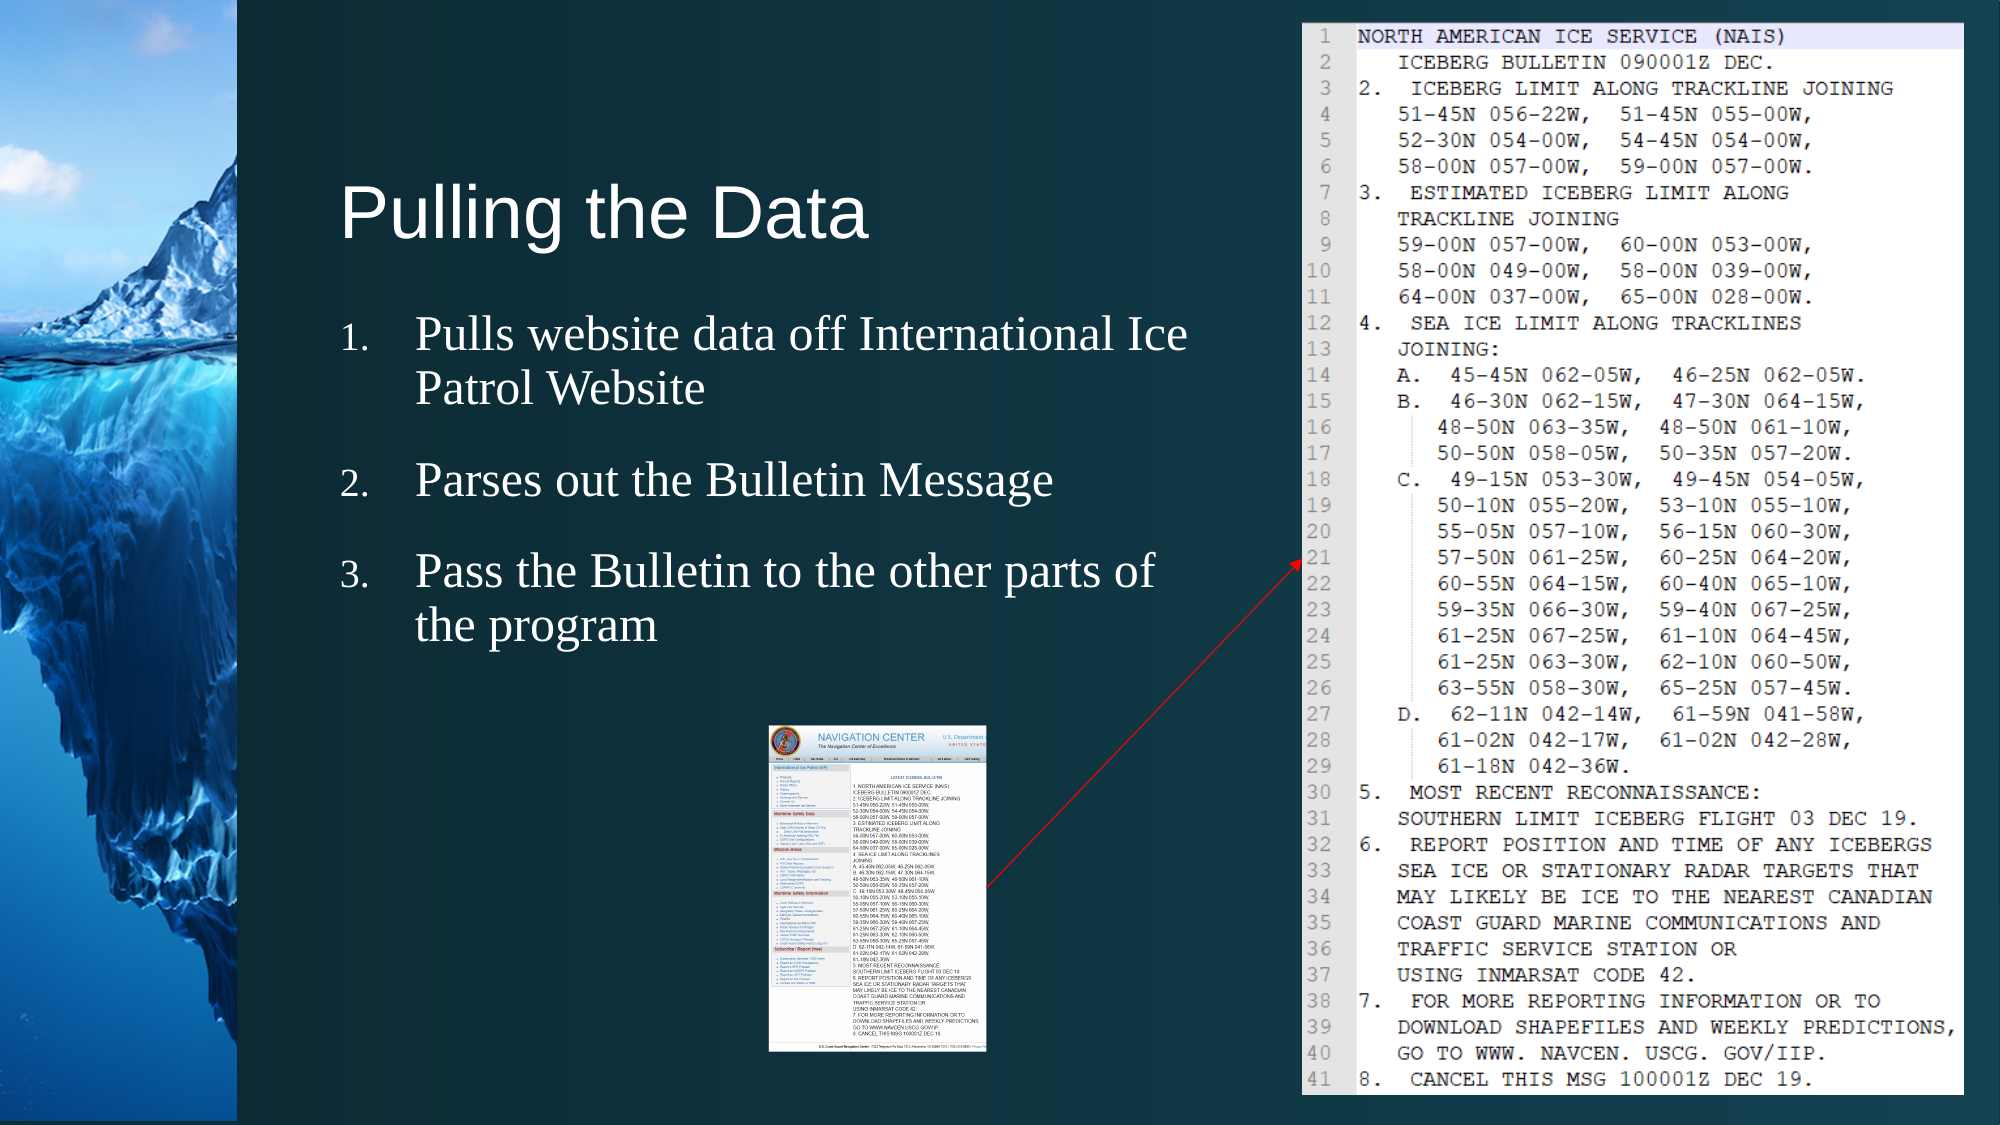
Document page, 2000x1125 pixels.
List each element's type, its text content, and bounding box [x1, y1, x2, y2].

picture [0, 0, 237, 1121]
title Pulling the Data [324, 62, 1302, 263]
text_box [986, 558, 1303, 889]
list Pulls website data off International Ice Patrol Website Parses out the Bulletin Message Pass the Bulletin to the other parts of the program [324, 299, 1212, 1025]
picture [1302, 22, 1964, 1095]
picture [768, 725, 987, 1052]
